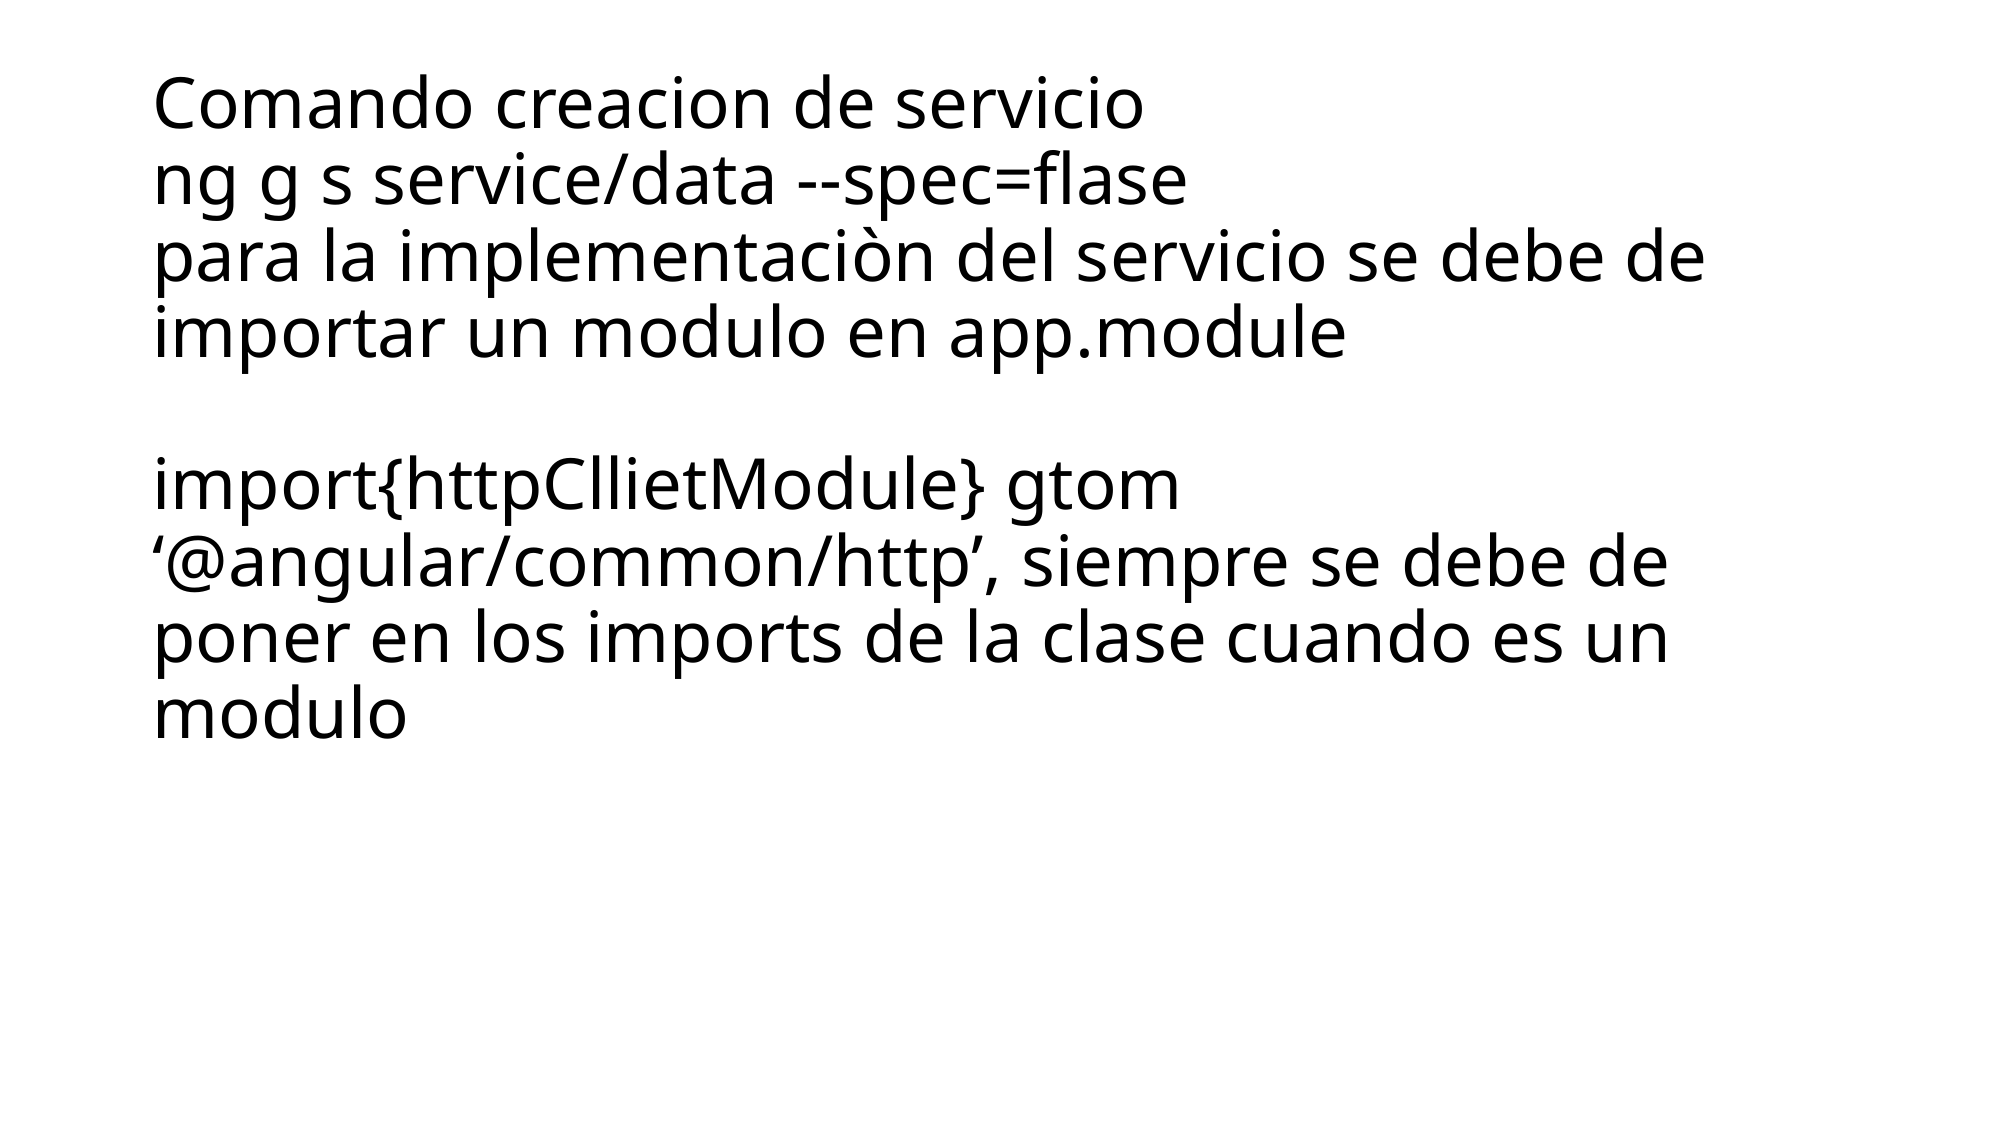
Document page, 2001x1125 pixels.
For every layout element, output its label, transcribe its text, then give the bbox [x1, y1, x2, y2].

title Comando creacion de servicio ng g s service/data --spec=flase para la implementaciòn del servicio se debe de importar un modulo en app.module import{httpCllietModule} gtom ‘@angular/common/http’, siempre se debe de poner en los imports de la clase cuando es un modulo [137, 59, 1863, 999]
